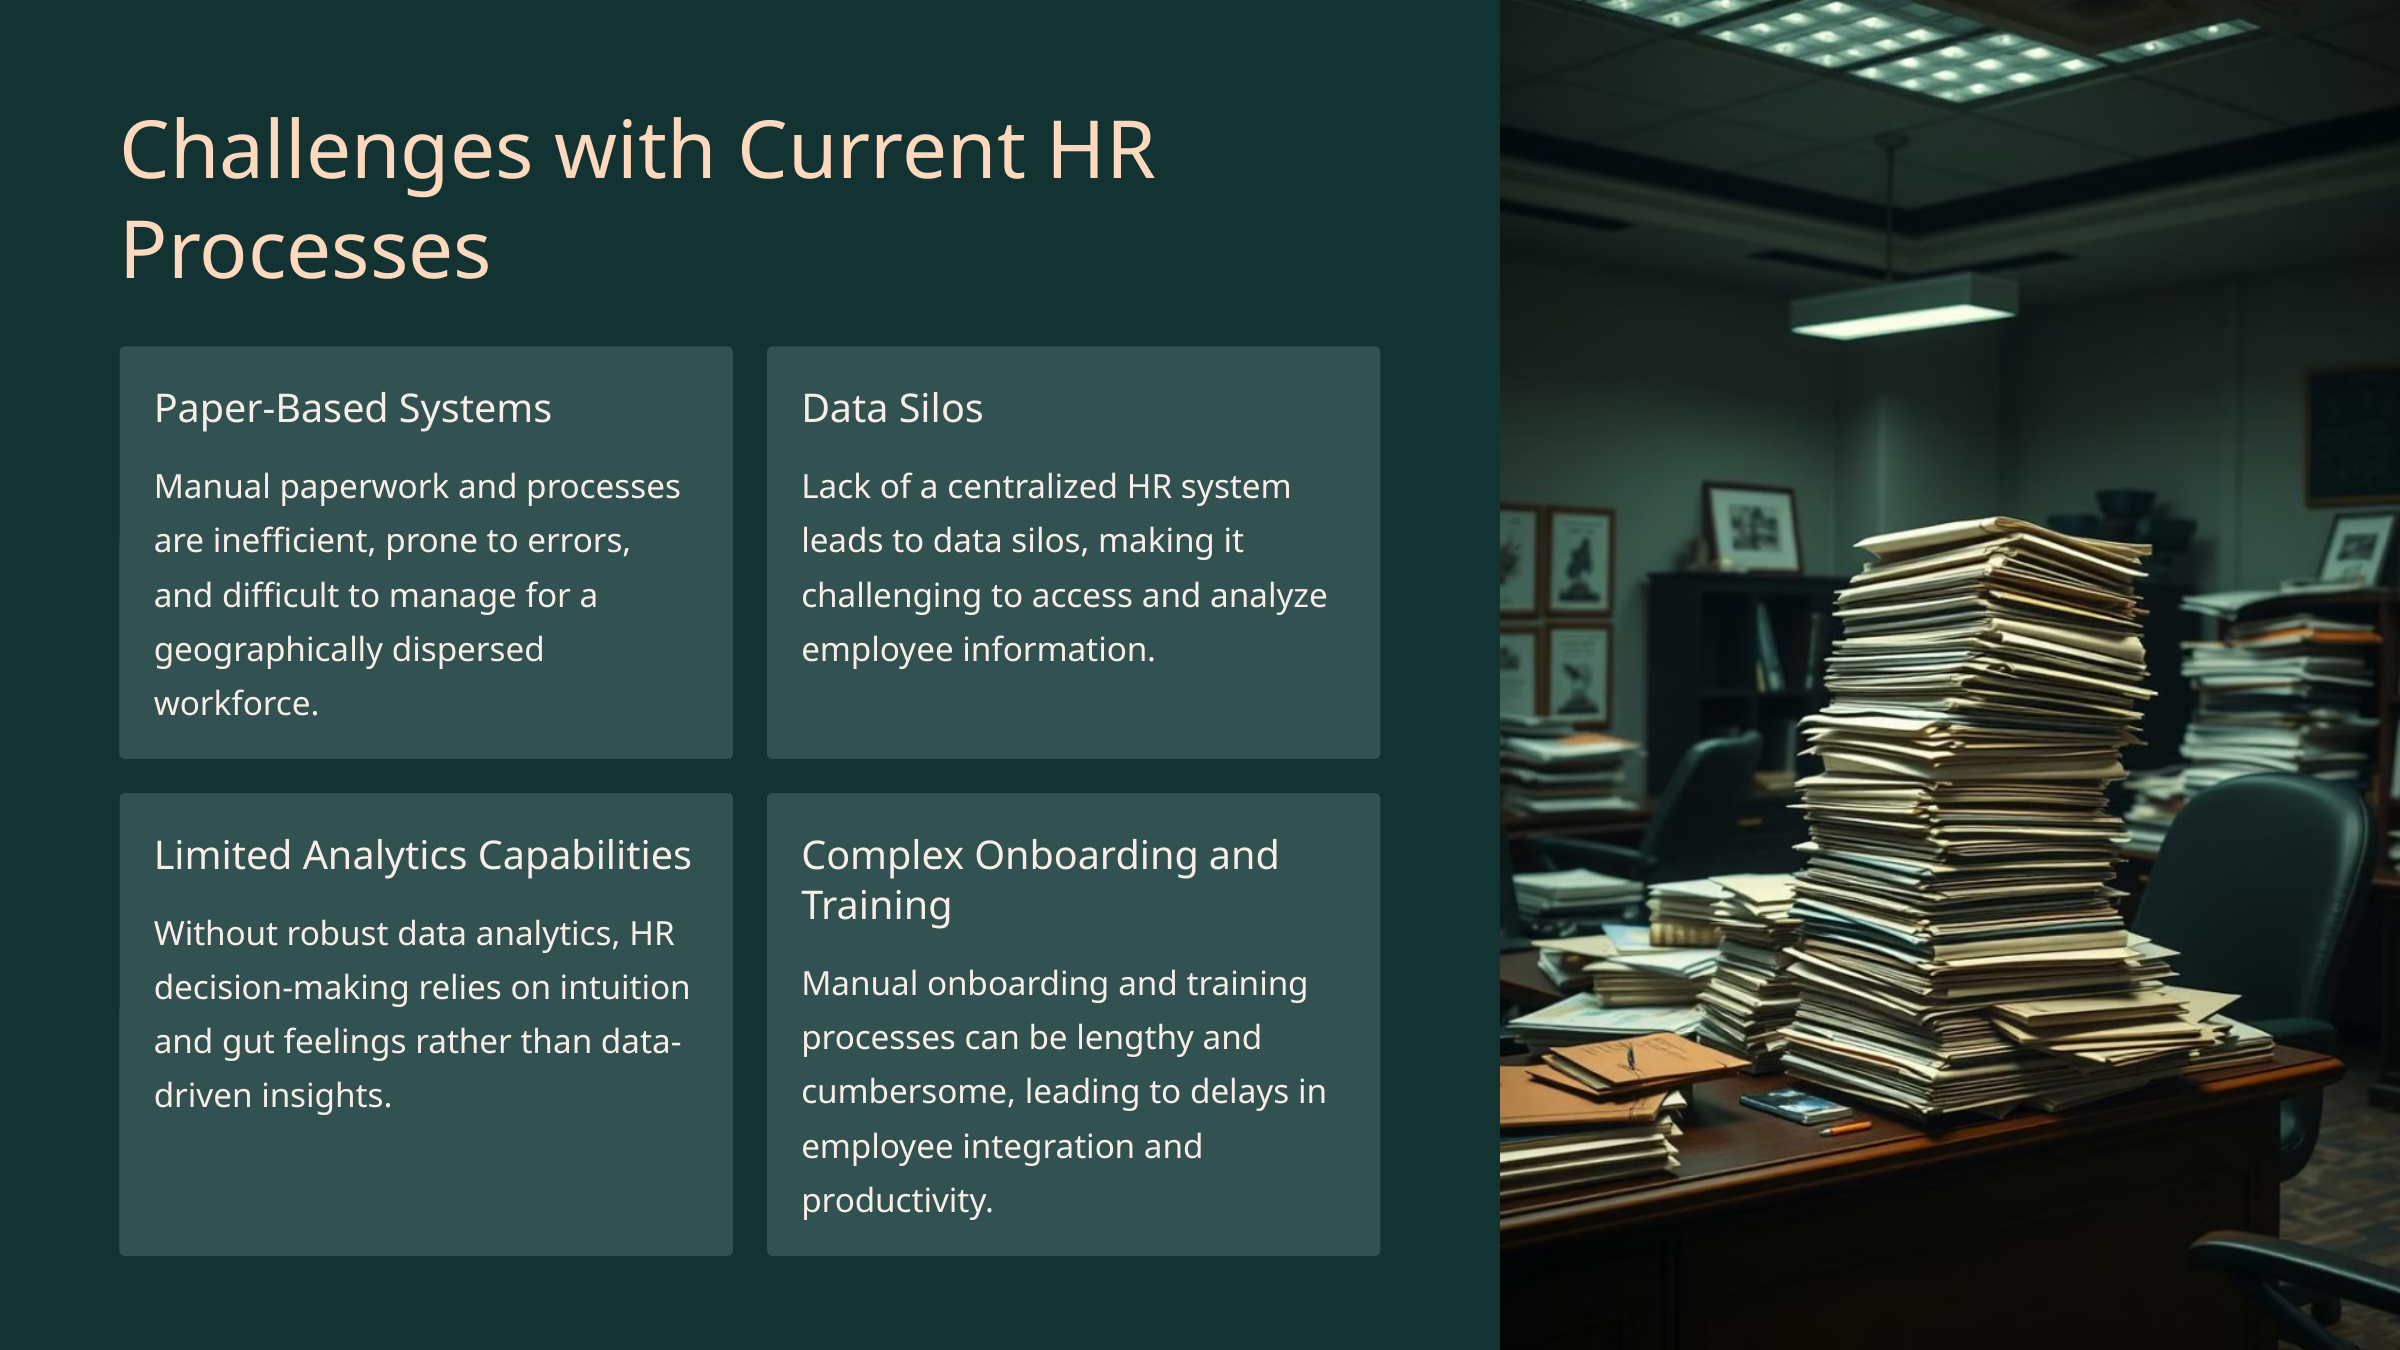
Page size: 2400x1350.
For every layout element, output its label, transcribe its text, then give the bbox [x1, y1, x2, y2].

text_box Manual paperwork and processes are inefficient, prone to errors, and difficult to manage for a geographically dispersed workforce. [153, 451, 699, 725]
text_box Complex Onboarding and Training [801, 827, 1347, 928]
text_box [766, 346, 1381, 759]
text_box [119, 793, 733, 1256]
text_box Challenges with Current HR Processes [119, 94, 1381, 296]
text_box [119, 346, 733, 759]
text_box Lack of a centralized HR system leads to data silos, making it challenging to access and analyze employee information. [801, 451, 1347, 670]
text_box Without robust data analytics, HR decision-making relies on intuition and gut feelings rather than data-driven insights. [153, 897, 699, 1117]
text_box Paper-Based Systems [153, 380, 556, 431]
text_box Limited Analytics Capabilities [153, 827, 686, 878]
text_box Manual onboarding and training processes can be lengthy and cumbersome, leading to delays in employee integration and productivity. [801, 948, 1347, 1222]
text_box [766, 793, 1381, 1256]
picture [1499, 0, 2400, 1350]
text_box Data Silos [801, 380, 1204, 431]
